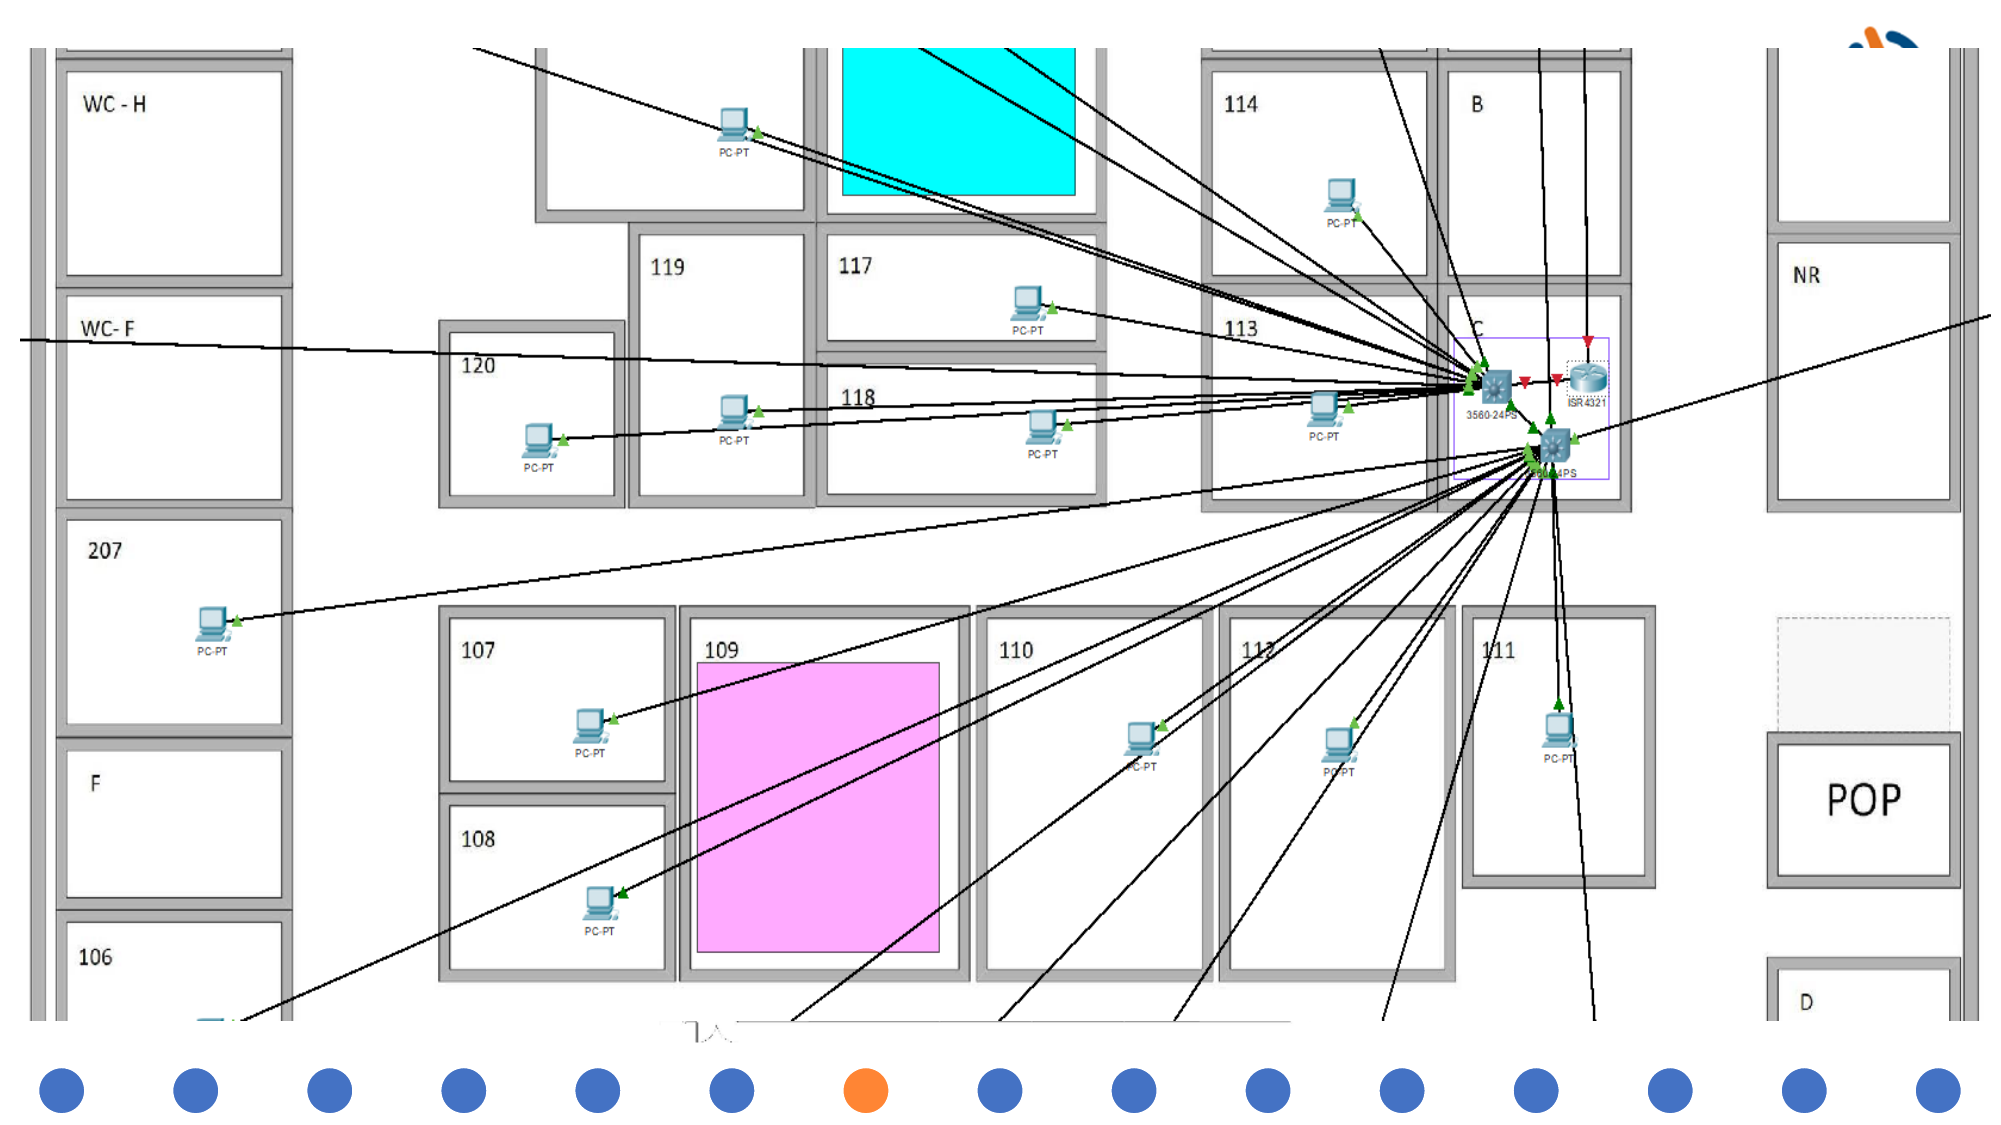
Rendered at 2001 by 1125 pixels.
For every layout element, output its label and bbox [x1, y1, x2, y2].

picture [0, 0, 2000, 1048]
text_box [0, 855, 2000, 1125]
